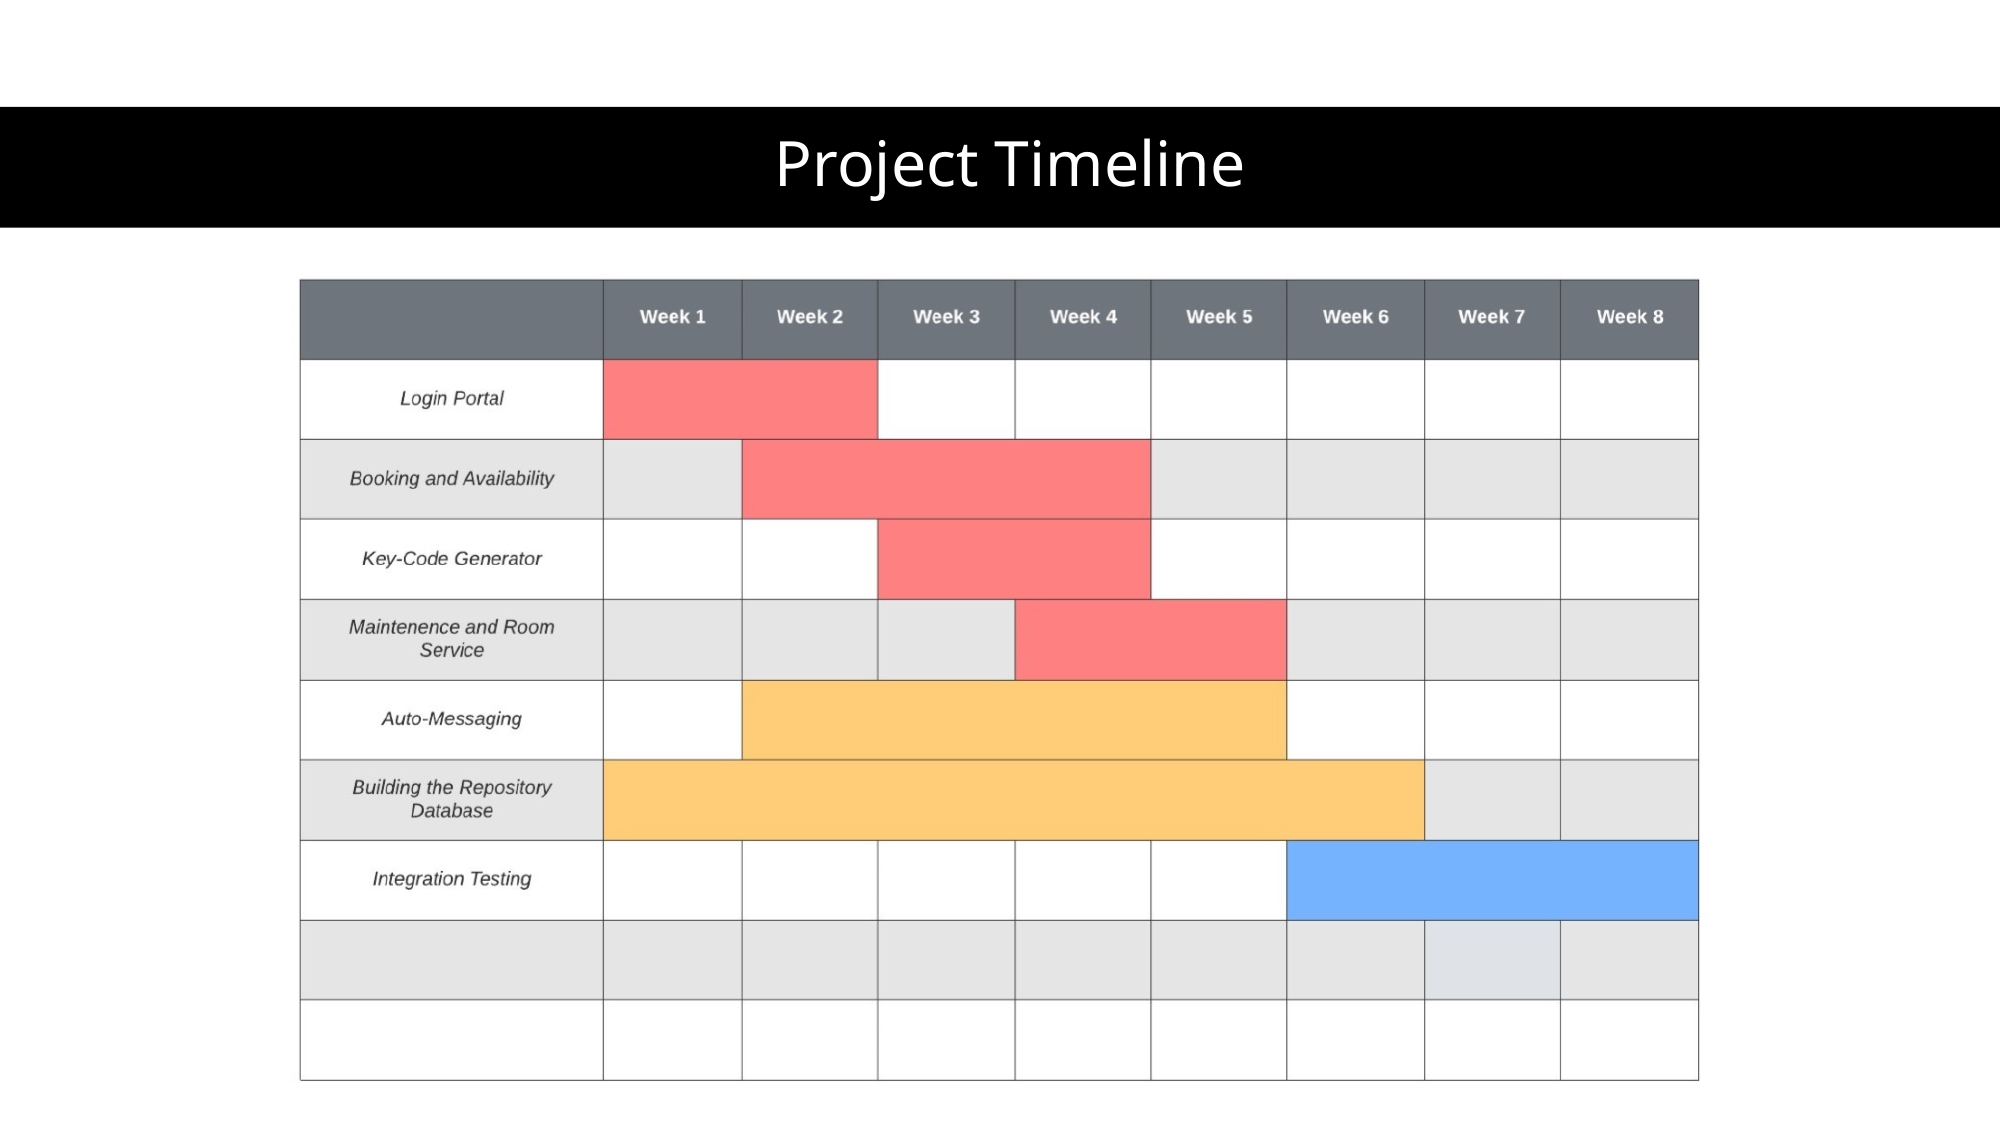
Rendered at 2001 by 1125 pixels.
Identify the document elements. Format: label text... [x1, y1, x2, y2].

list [230, 234, 1770, 1125]
title Project Timeline [91, 105, 1931, 228]
text_box [0, 106, 2000, 229]
